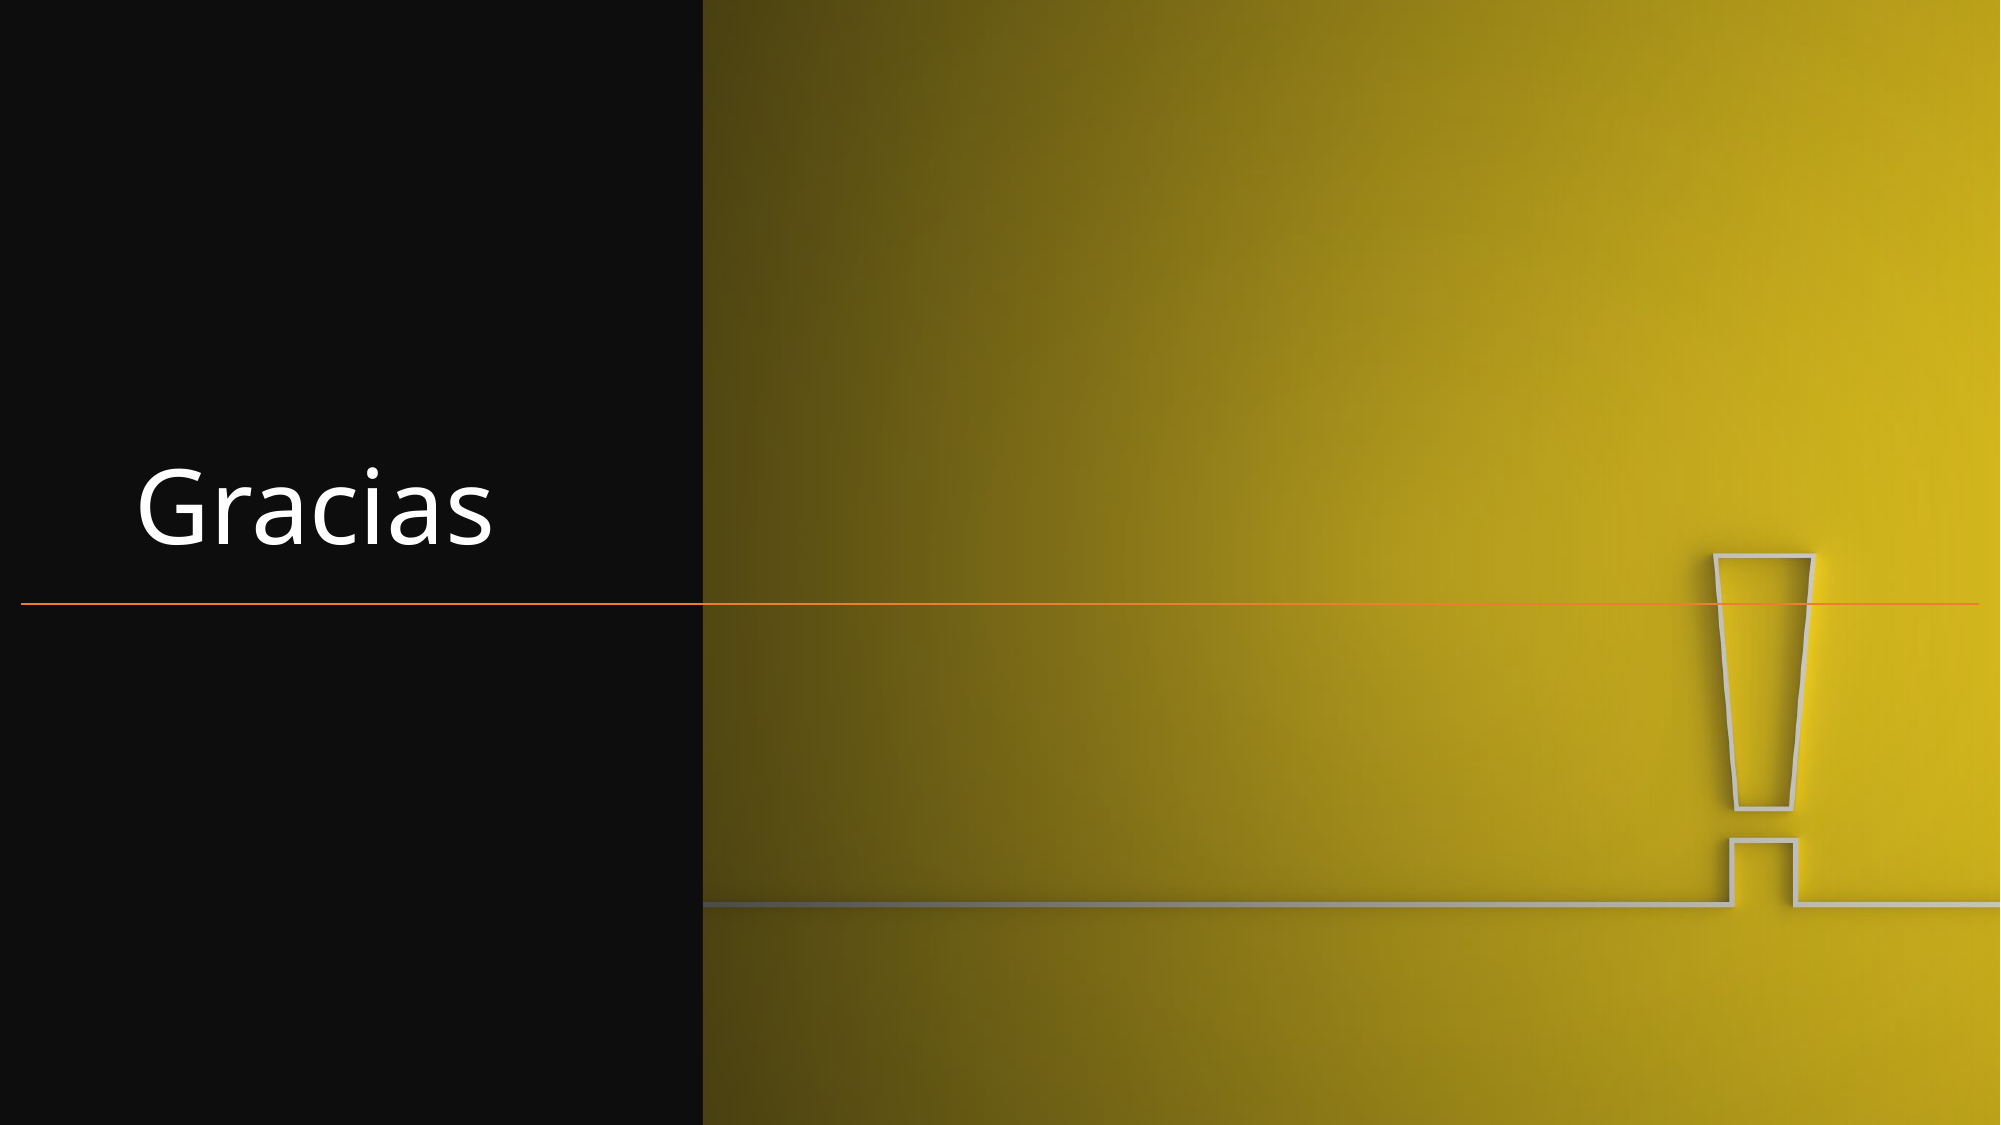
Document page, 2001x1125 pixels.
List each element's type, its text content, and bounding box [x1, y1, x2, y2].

picture [702, 0, 2000, 1125]
text_box [0, 0, 702, 1125]
title Gracias [119, 182, 702, 575]
